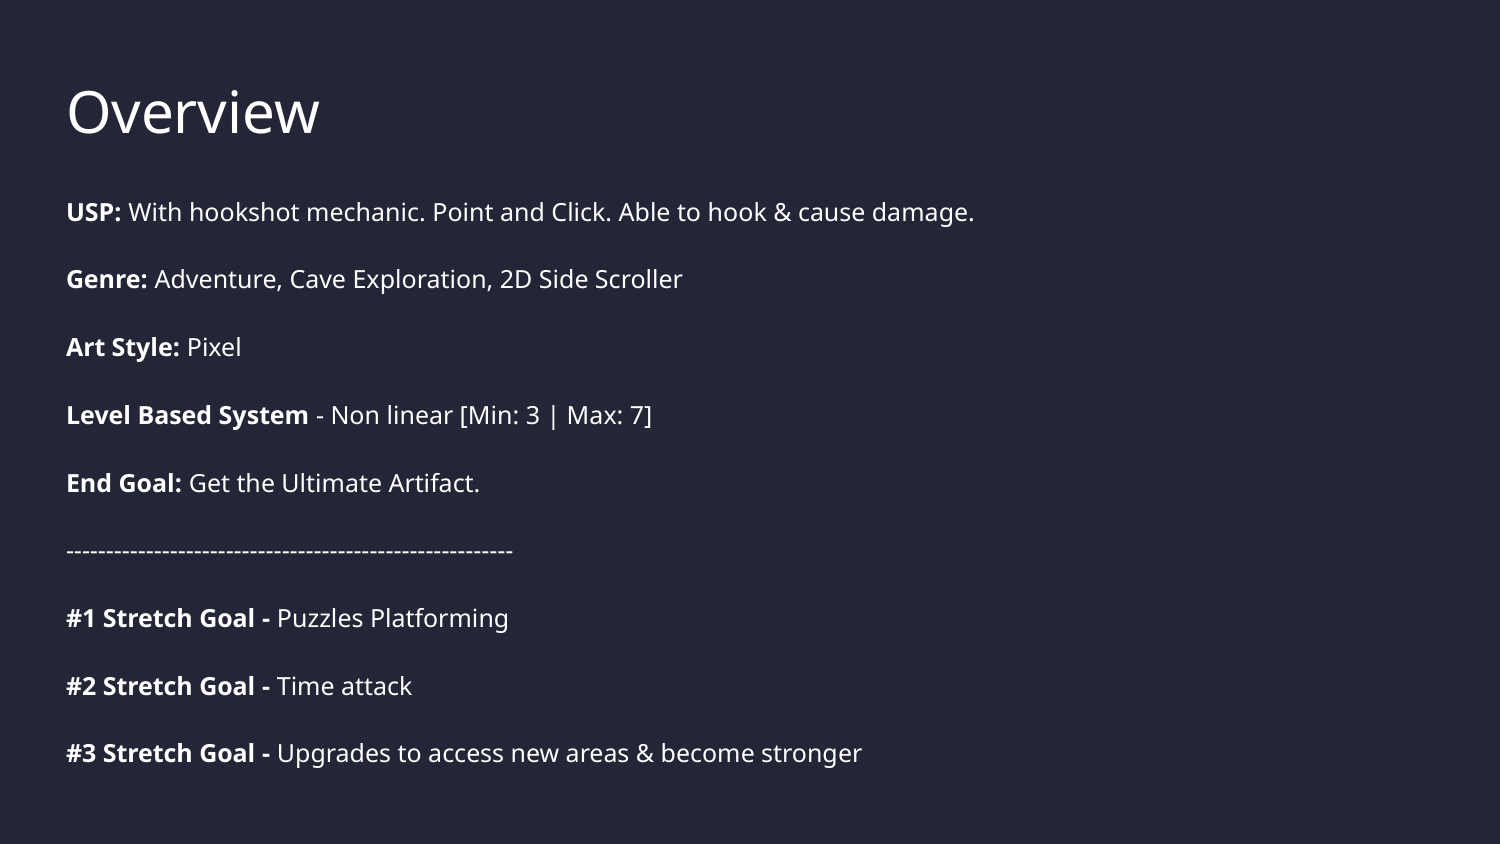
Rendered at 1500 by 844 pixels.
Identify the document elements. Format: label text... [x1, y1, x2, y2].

title Overview [51, 60, 1449, 155]
list USP: With hookshot mechanic. Point and Click. Able to hook & cause damage. Genre: Adventure, Cave Exploration, 2D Side Scroller Art Style: Pixel Level Based System - Non linear [Min: 3 | Max: 7] End Goal: Get the Ultimate Artifact. -------------------------------------------------------- #1 Stretch Goal - Puzzles Platforming #2 Stretch Goal - Time attack #3 Stretch Goal - Upgrades to access new areas & become stronger [51, 176, 1449, 785]
